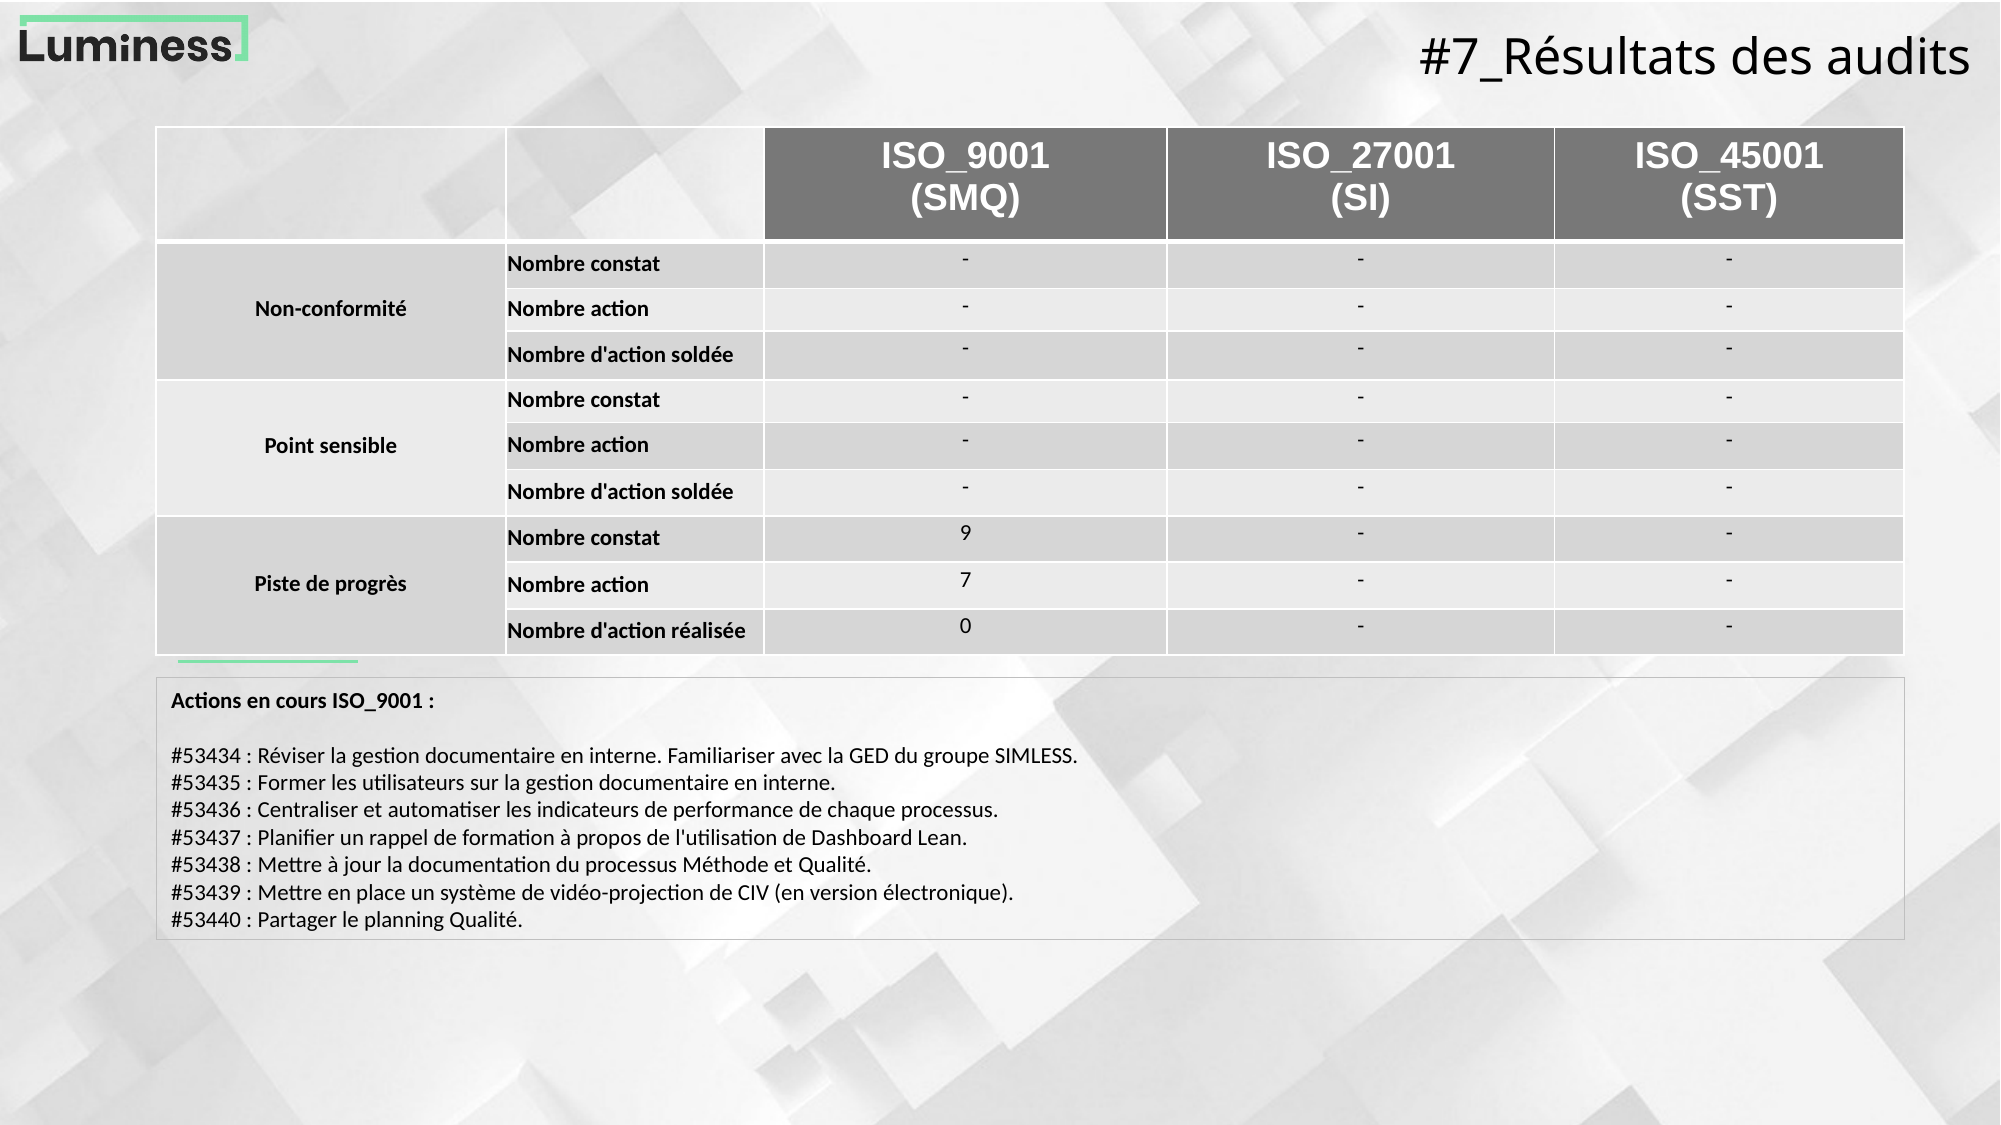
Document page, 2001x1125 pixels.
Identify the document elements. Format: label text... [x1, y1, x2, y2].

table_cell 9 [765, 517, 1166, 561]
table_cell - [765, 244, 1166, 288]
table_cell - [1555, 563, 1903, 608]
table_cell - [765, 332, 1166, 379]
table_header ISO_45001 (SST) [1555, 128, 1903, 239]
text_box Actions en cours ISO_9001 : #53434 : Réviser la gestion documentaire en interne. Familiariser avec la GED du groupe SIMLESS. #53435 : Former les utilisateurs sur la gestion documentaire en interne. #53436 : Centraliser et automatiser les indicateurs de performance de chaque processus. #53437 : Planifier un rappel de formation à propos de l'utilisation de Dashboard Lean. #53438 : Mettre à jour la documentation du processus Méthode et Qualité. #53439 : Mettre en place un système de vidéo-projection de CIV (en version électronique). #53440 : Partager le planning Qualité. [156, 677, 1905, 940]
table_cell Nombre d'action soldée [507, 470, 763, 515]
table_cell Nombre constat [507, 517, 763, 561]
table_cell 7 [765, 563, 1166, 608]
table_cell Piste de progrès [157, 517, 505, 654]
table_cell - [1168, 563, 1554, 608]
table_cell - [765, 381, 1166, 422]
table_cell Nombre action [507, 423, 763, 469]
table_cell - [1168, 470, 1554, 515]
table_cell - [1168, 332, 1554, 379]
table_cell Nombre action [507, 289, 763, 330]
table_cell - [1168, 423, 1554, 469]
picture [0, 0, 2000, 1125]
table_cell Non-conformité [157, 244, 505, 379]
table_cell - [1555, 289, 1903, 330]
table_cell - [1555, 244, 1903, 288]
table_header ISO_9001 (SMQ) [765, 128, 1166, 239]
table_cell 0 [765, 610, 1166, 654]
table_cell - [1555, 332, 1903, 379]
table_cell - [1555, 470, 1903, 515]
table_cell - [1168, 289, 1554, 330]
table_cell - [765, 423, 1166, 469]
table_cell - [1168, 610, 1554, 654]
table_cell - [1168, 517, 1554, 561]
table_cell - [1168, 381, 1554, 422]
table_cell Nombre constat [507, 381, 763, 422]
table_cell - [1555, 381, 1903, 422]
table_cell - [1555, 610, 1903, 654]
table_cell Nombre d'action soldée [507, 332, 763, 379]
text_box #7_Résultats des audits [310, 0, 1972, 105]
table_cell Nombre d'action réalisée [507, 610, 763, 654]
table_cell Nombre constat [507, 244, 763, 288]
table_cell Point sensible [157, 381, 505, 515]
table_header [507, 128, 763, 239]
table_header [157, 128, 505, 239]
table_cell - [765, 470, 1166, 515]
table_cell - [1168, 244, 1554, 288]
table_cell - [1555, 517, 1903, 561]
table_header ISO_27001 (SI) [1168, 128, 1554, 239]
table_cell - [765, 289, 1166, 330]
table_cell Nombre action [507, 563, 763, 608]
table_cell - [1555, 423, 1903, 469]
